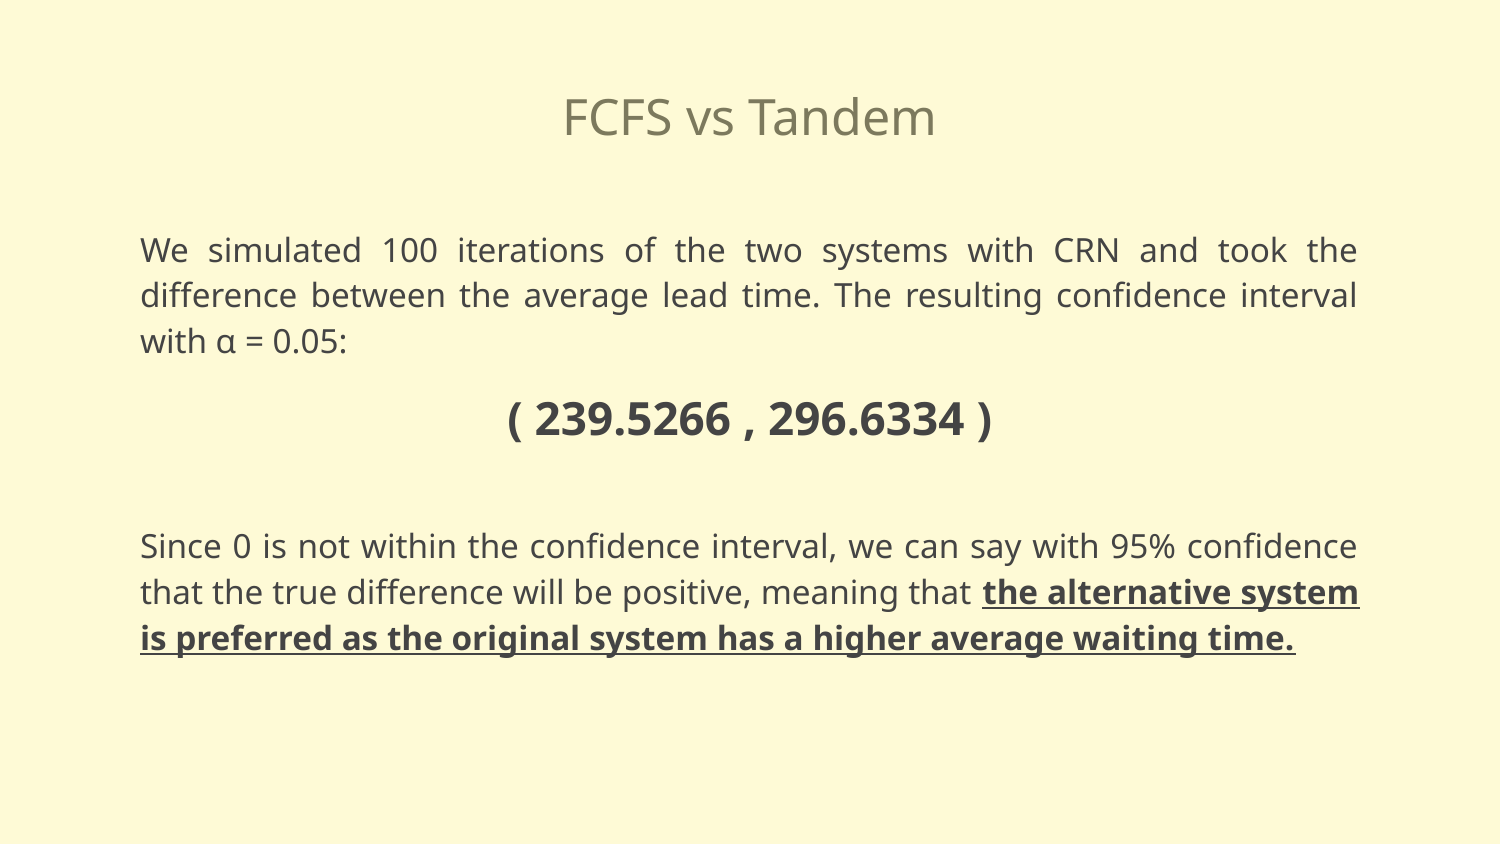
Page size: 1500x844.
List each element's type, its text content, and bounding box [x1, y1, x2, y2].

text_box FCFS vs Tandem [264, 70, 1236, 193]
text_box We simulated 100 iterations of the two systems with CRN and took the difference between the average lead time. The resulting confidence interval with α = 0.05: ( 239.5266 , 296.6334 ) Since 0 is not within the confidence interval, we can say with 95% confidence that the true difference will be positive, meaning that the alternative system is preferred as the original system has a higher average waiting time. [125, 193, 1375, 686]
